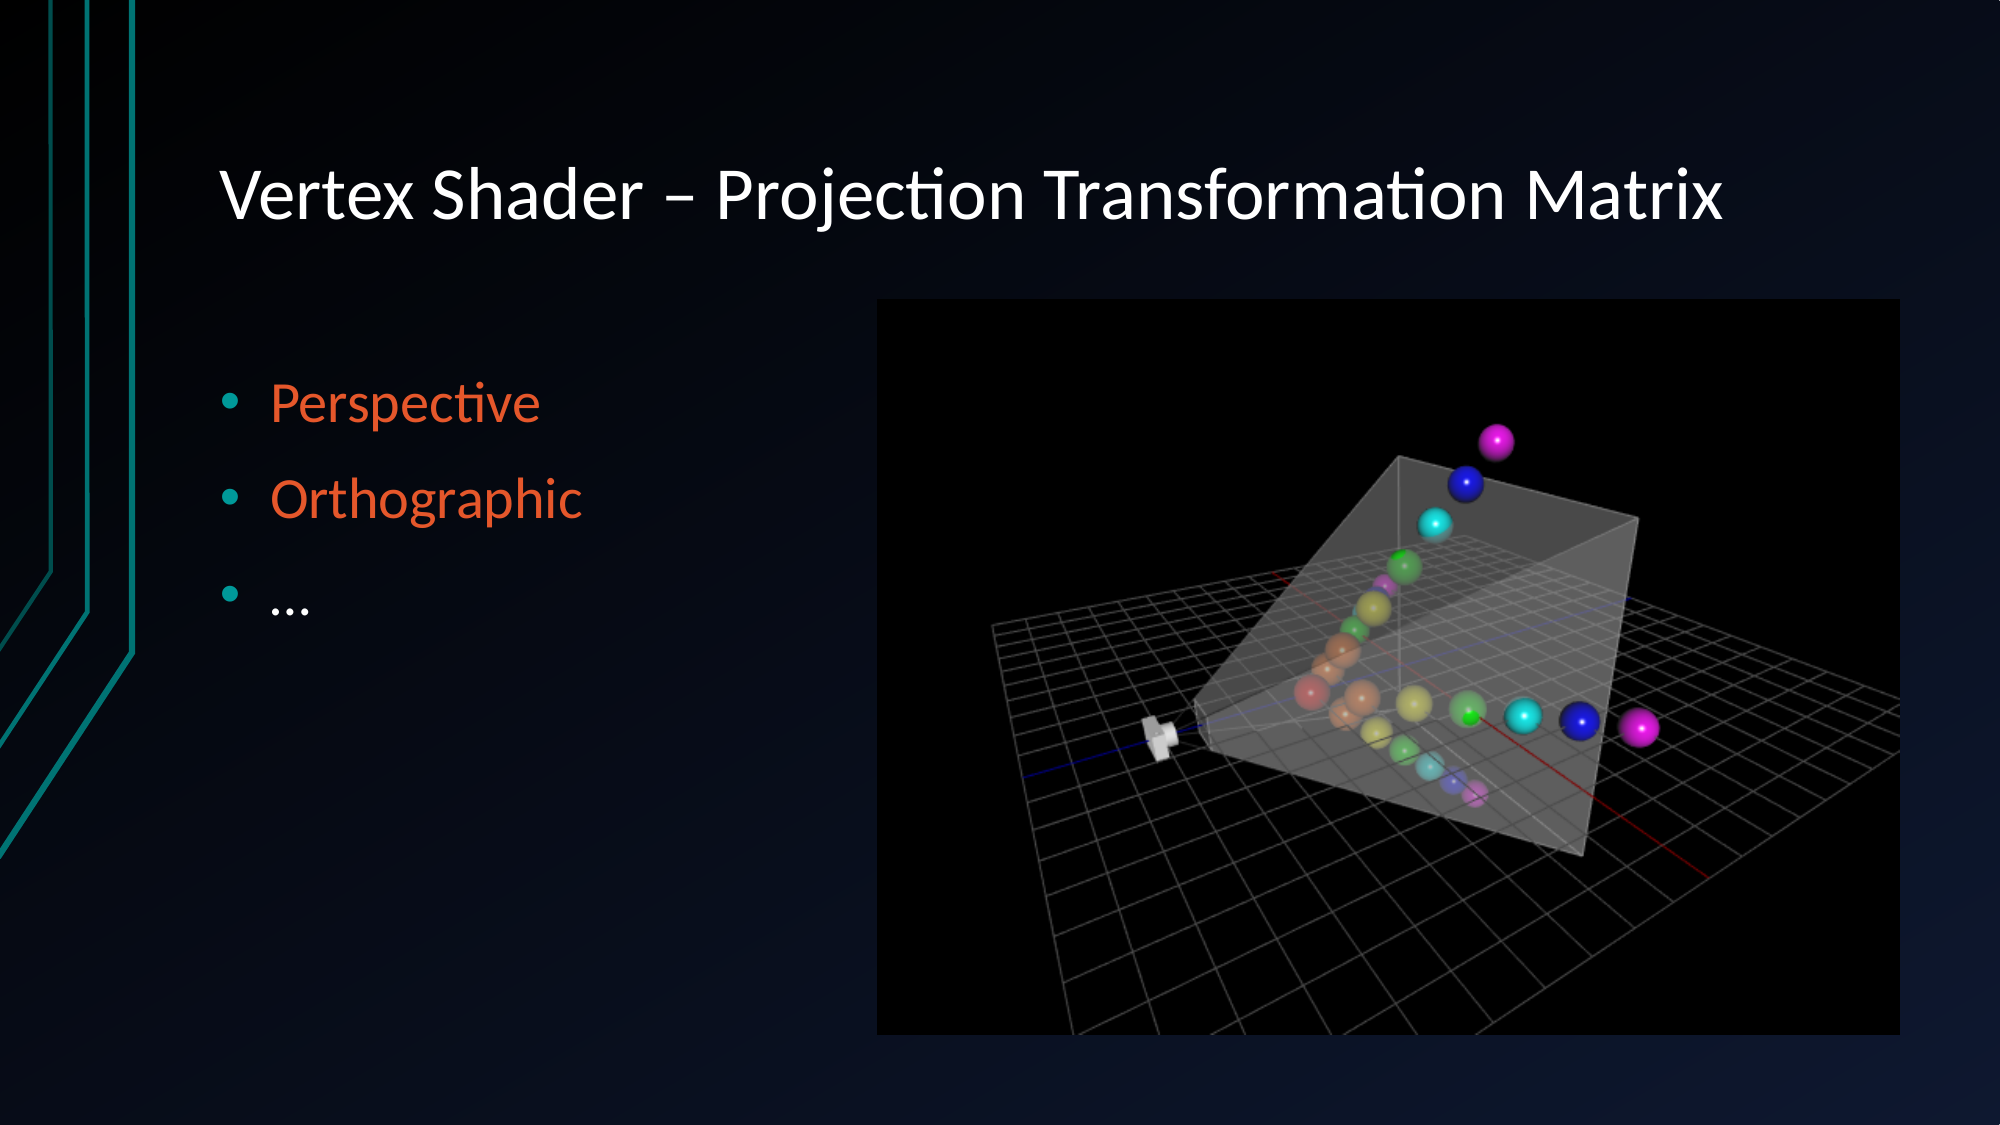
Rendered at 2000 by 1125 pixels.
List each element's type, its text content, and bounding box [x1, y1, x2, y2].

list Perspective Orthographic … [199, 362, 625, 1012]
picture [877, 299, 1900, 1035]
title Vertex Shader – Projection Transformation Matrix [199, 45, 1900, 246]
